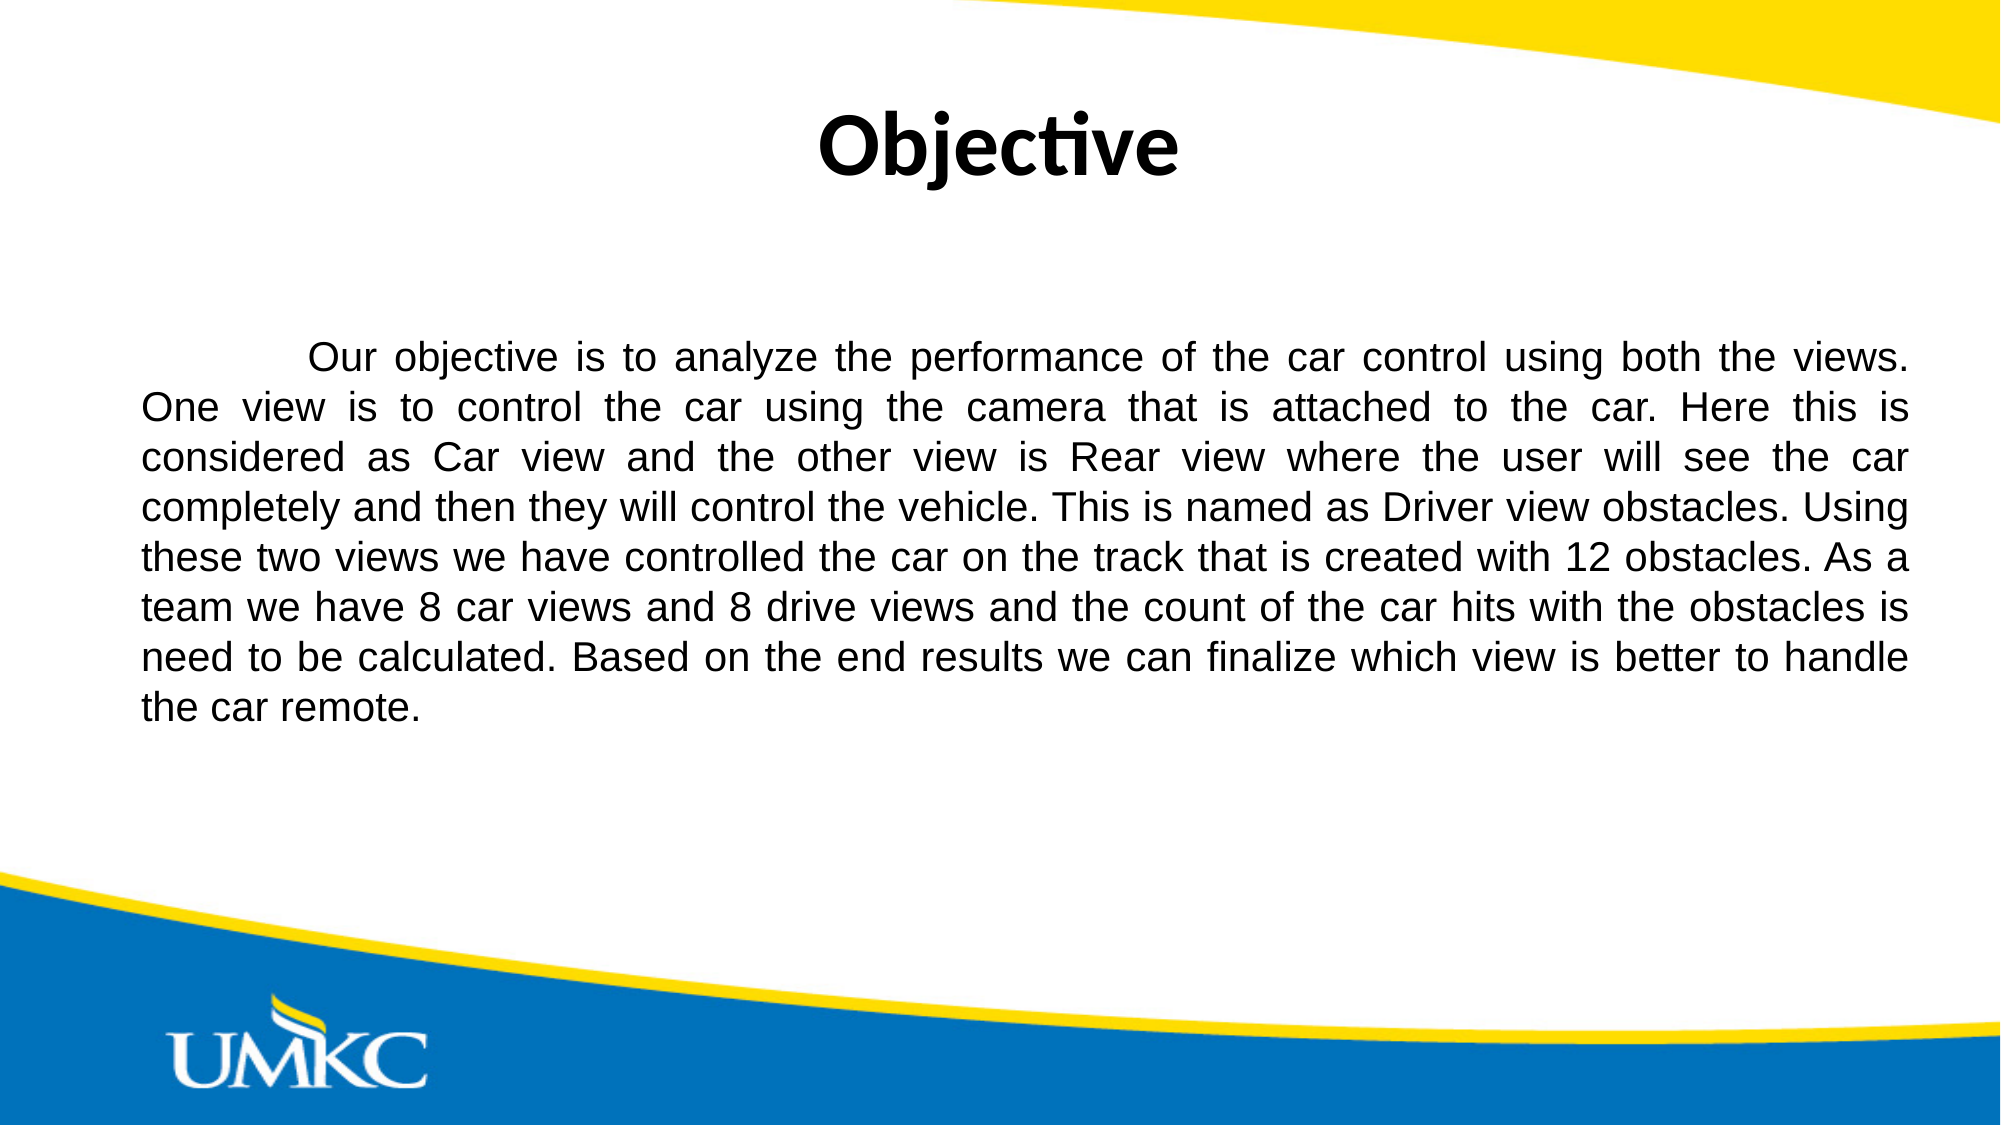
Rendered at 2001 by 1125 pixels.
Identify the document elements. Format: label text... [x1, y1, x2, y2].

picture [0, 0, 2001, 1125]
list Our objective is to analyze the performance of the car control using both the views. One view is to control the car using the camera that is attached to the car. Here this is considered as Car view and the other view is Rear view where the user will see the car completely and then they will control the vehicle. This is named as Driver view obstacles. Using these two views we have controlled the car on the track that is created with 12 obstacles. As a team we have 8 car views and 8 drive views and the count of the car hits with the obstacles is need to be calculated. Based on the end results we can finalize which view is better to handle the car remote. [126, 322, 1926, 853]
title Objective [99, 45, 1900, 233]
